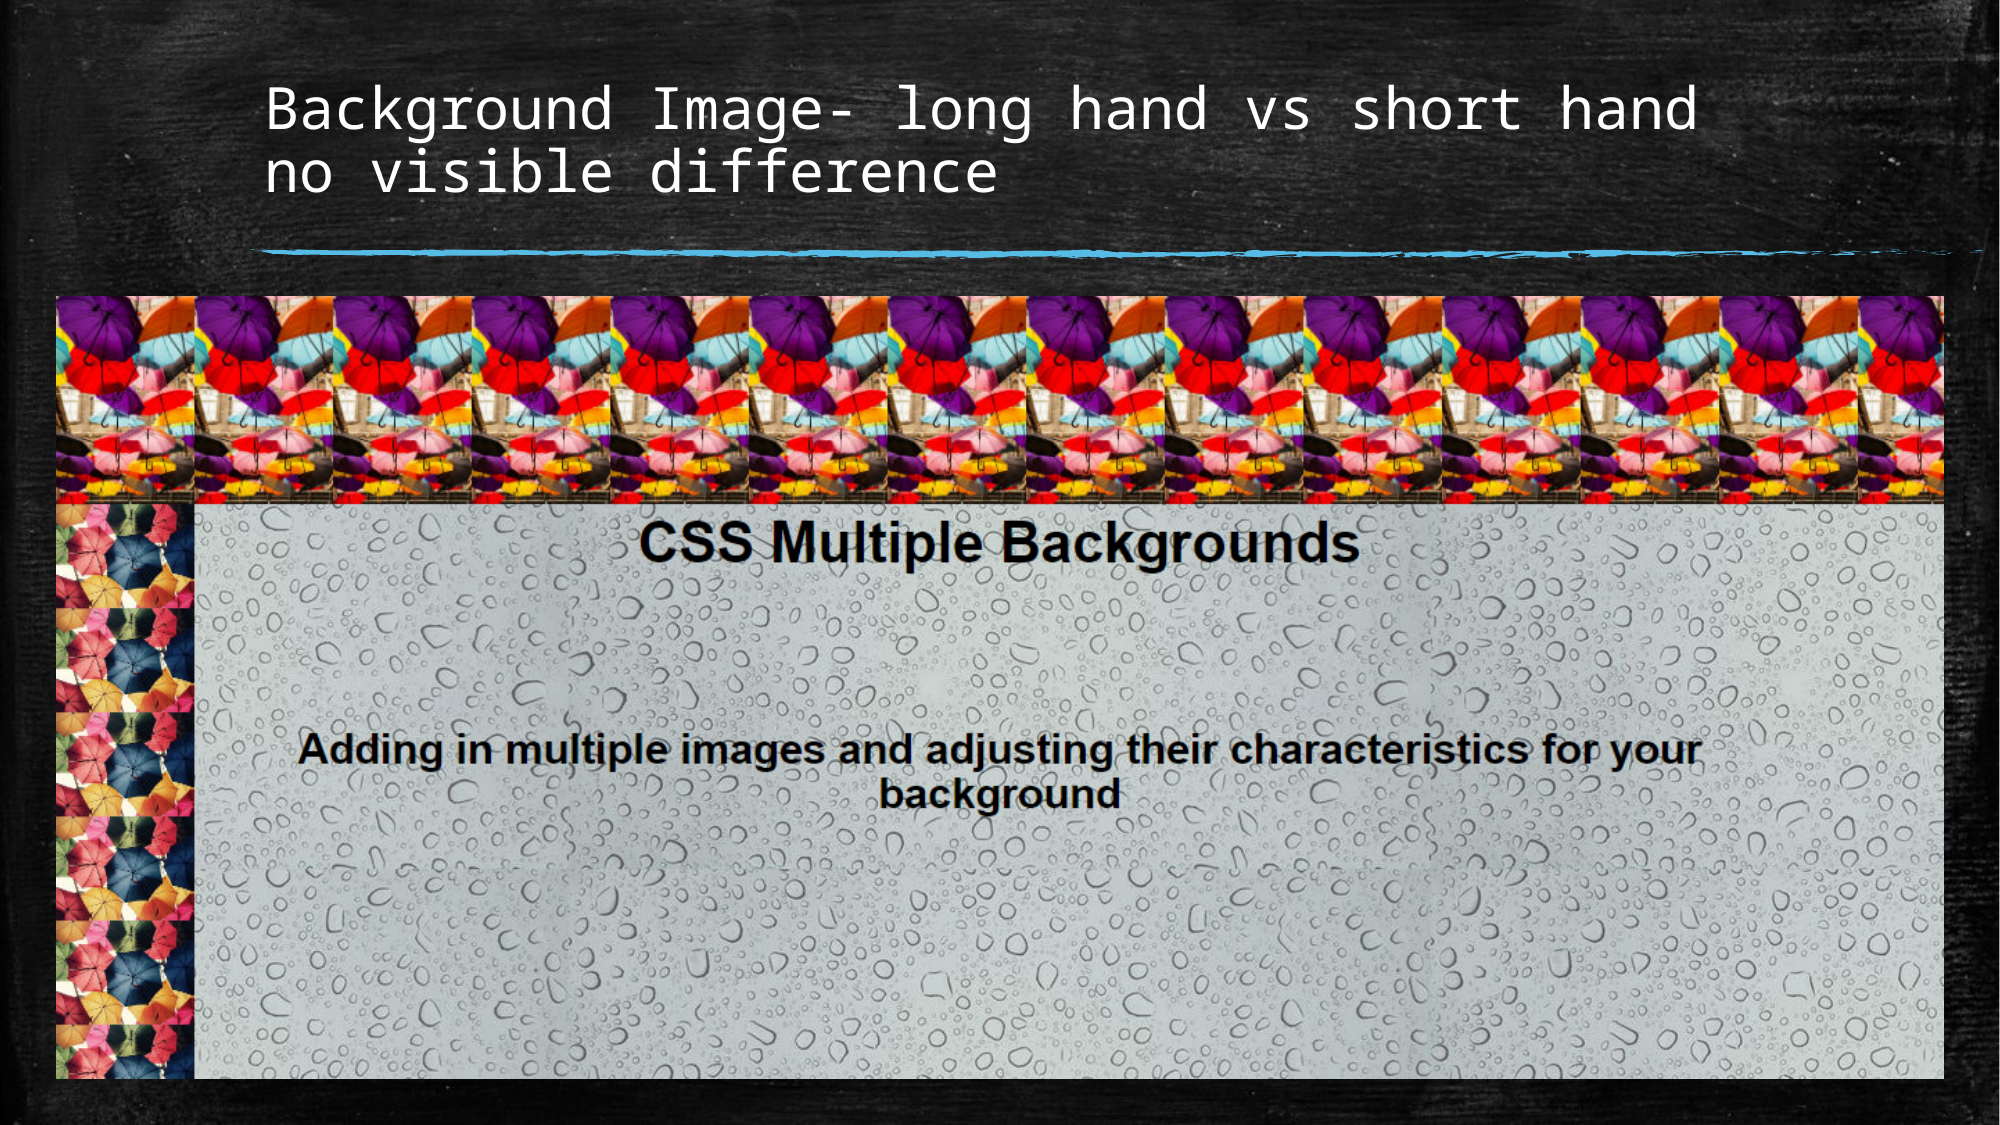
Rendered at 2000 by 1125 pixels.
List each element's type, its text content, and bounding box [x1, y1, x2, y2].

title Background Image- long hand vs short hand no visible difference [249, 45, 1750, 213]
picture [56, 296, 1944, 1079]
